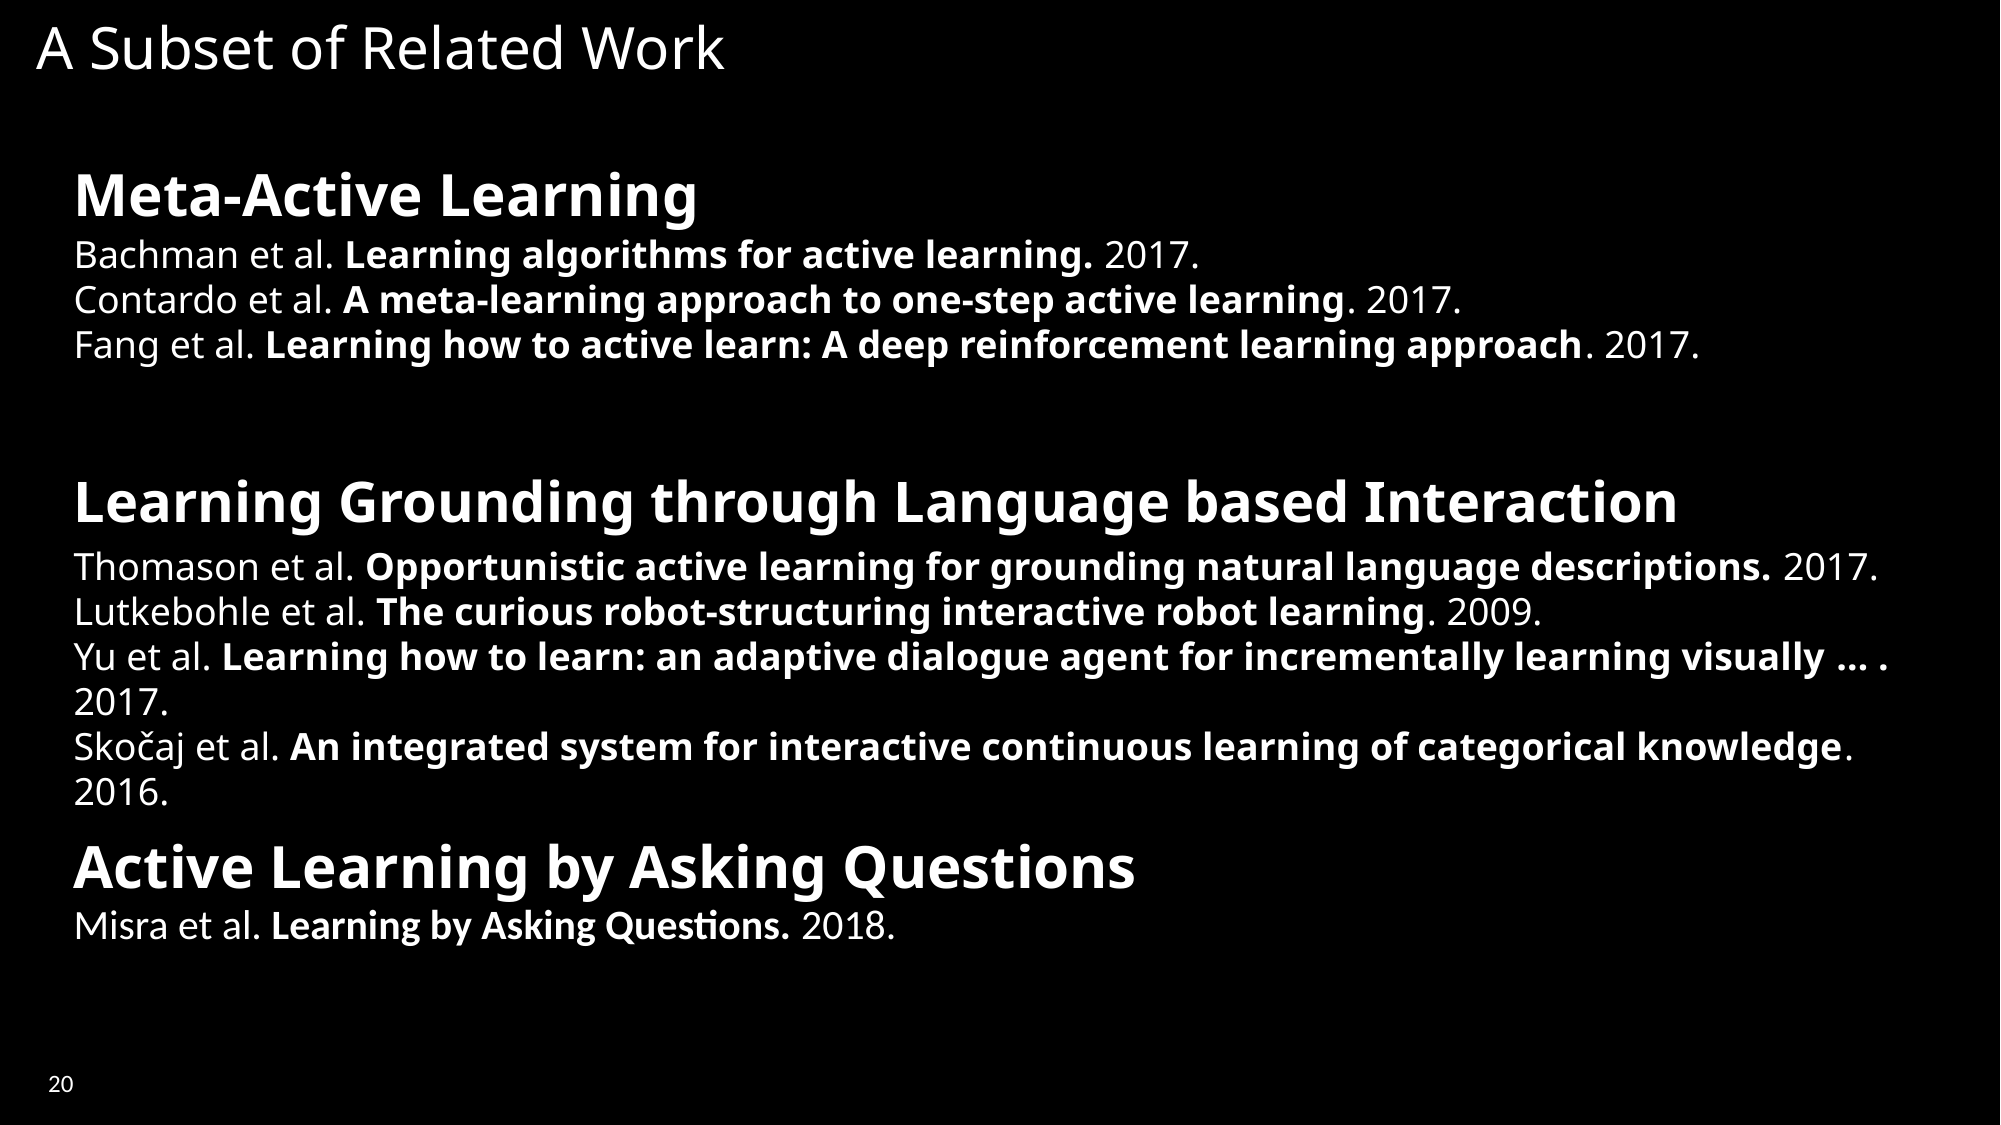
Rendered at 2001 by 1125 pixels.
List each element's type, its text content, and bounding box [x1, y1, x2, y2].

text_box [58, 804, 1889, 957]
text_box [58, 438, 1914, 733]
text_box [58, 138, 1965, 376]
text_box A Subset of Related Work [21, 32, 2000, 70]
slide_number 20 [33, 1052, 484, 1113]
